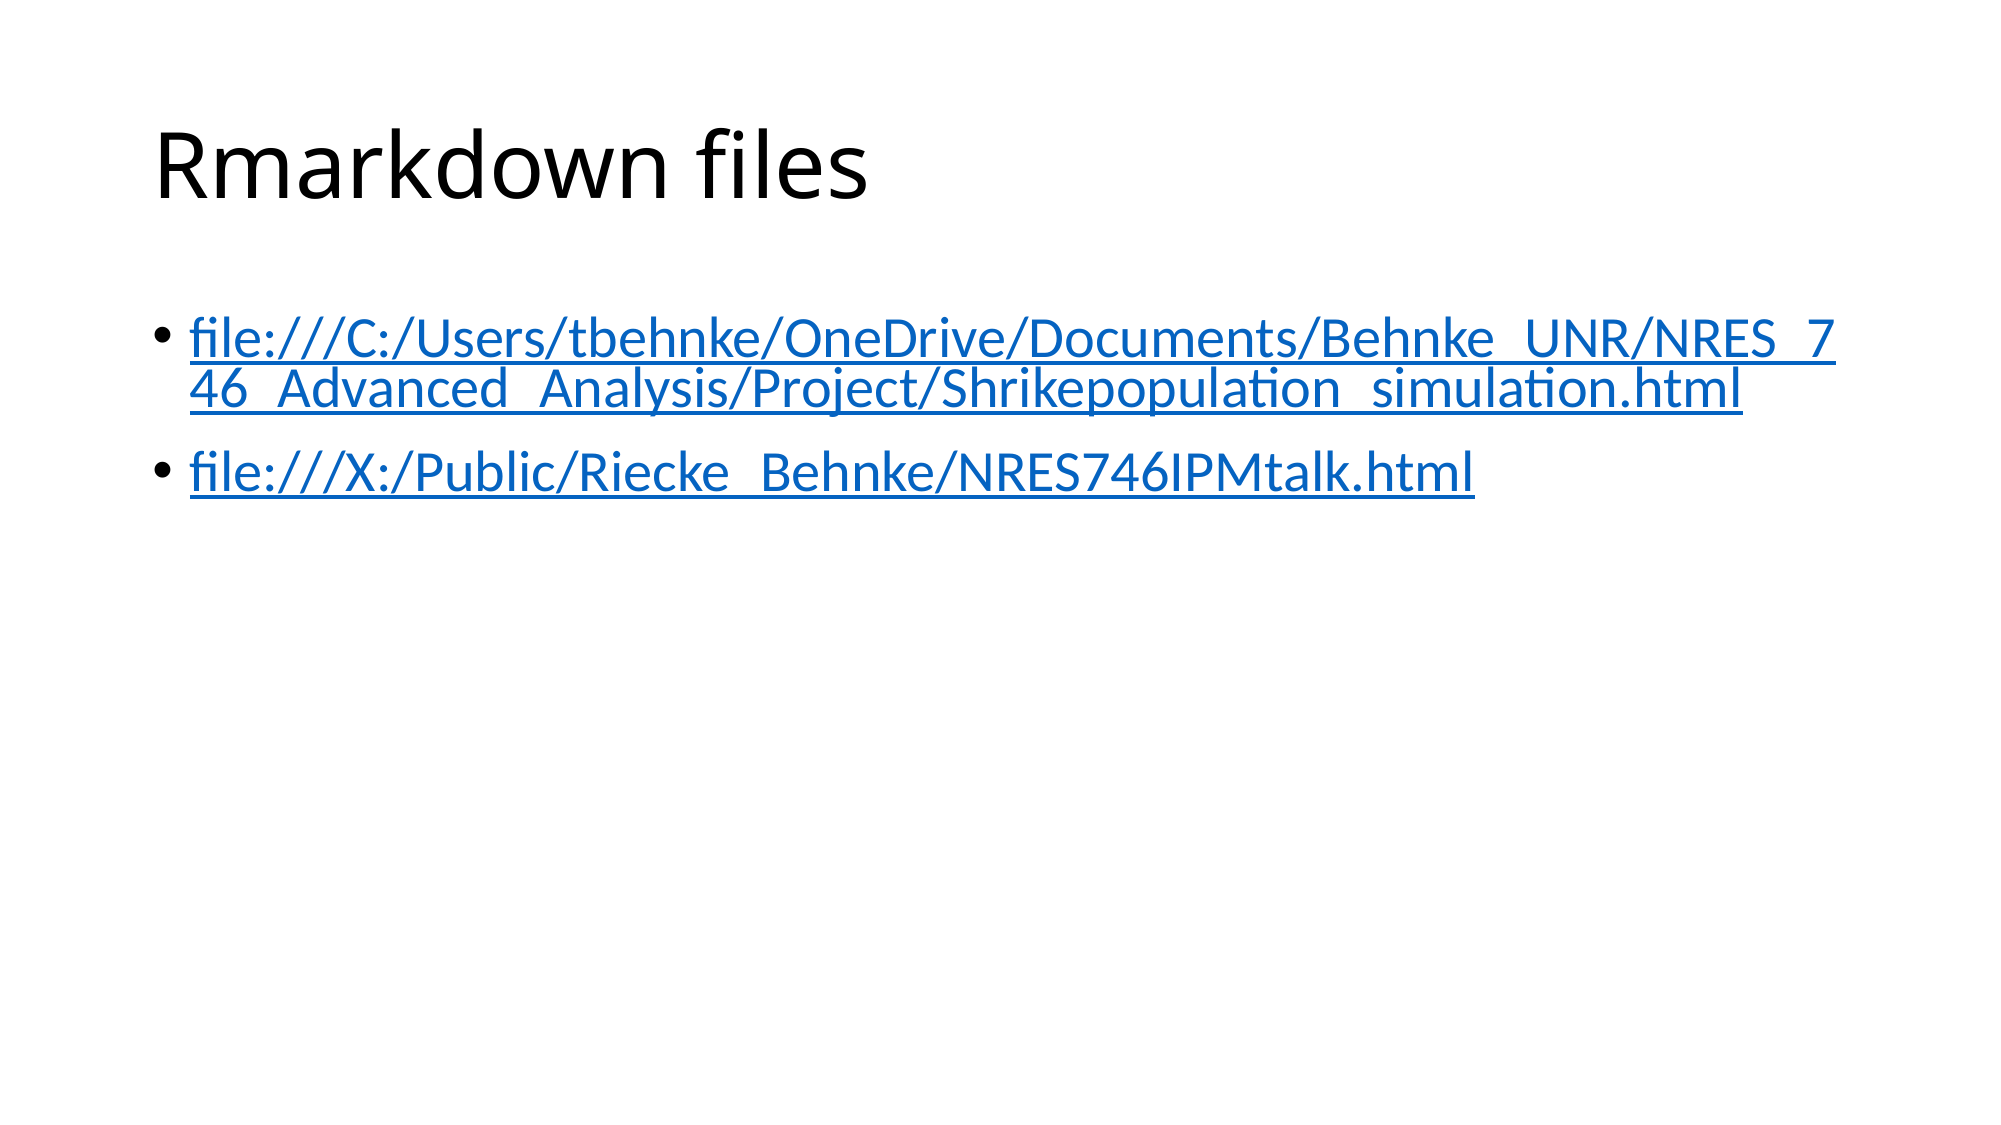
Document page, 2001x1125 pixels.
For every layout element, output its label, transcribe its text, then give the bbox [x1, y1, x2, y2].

list file:///C:/Users/tbehnke/OneDrive/Documents/Behnke_UNR/NRES_746_Advanced_Analysis/Project/Shrikepopulation_simulation.html file:///X:/Public/Riecke_Behnke/NRES746IPMtalk.html [137, 299, 1863, 1014]
title Rmarkdown files [137, 59, 1863, 278]
